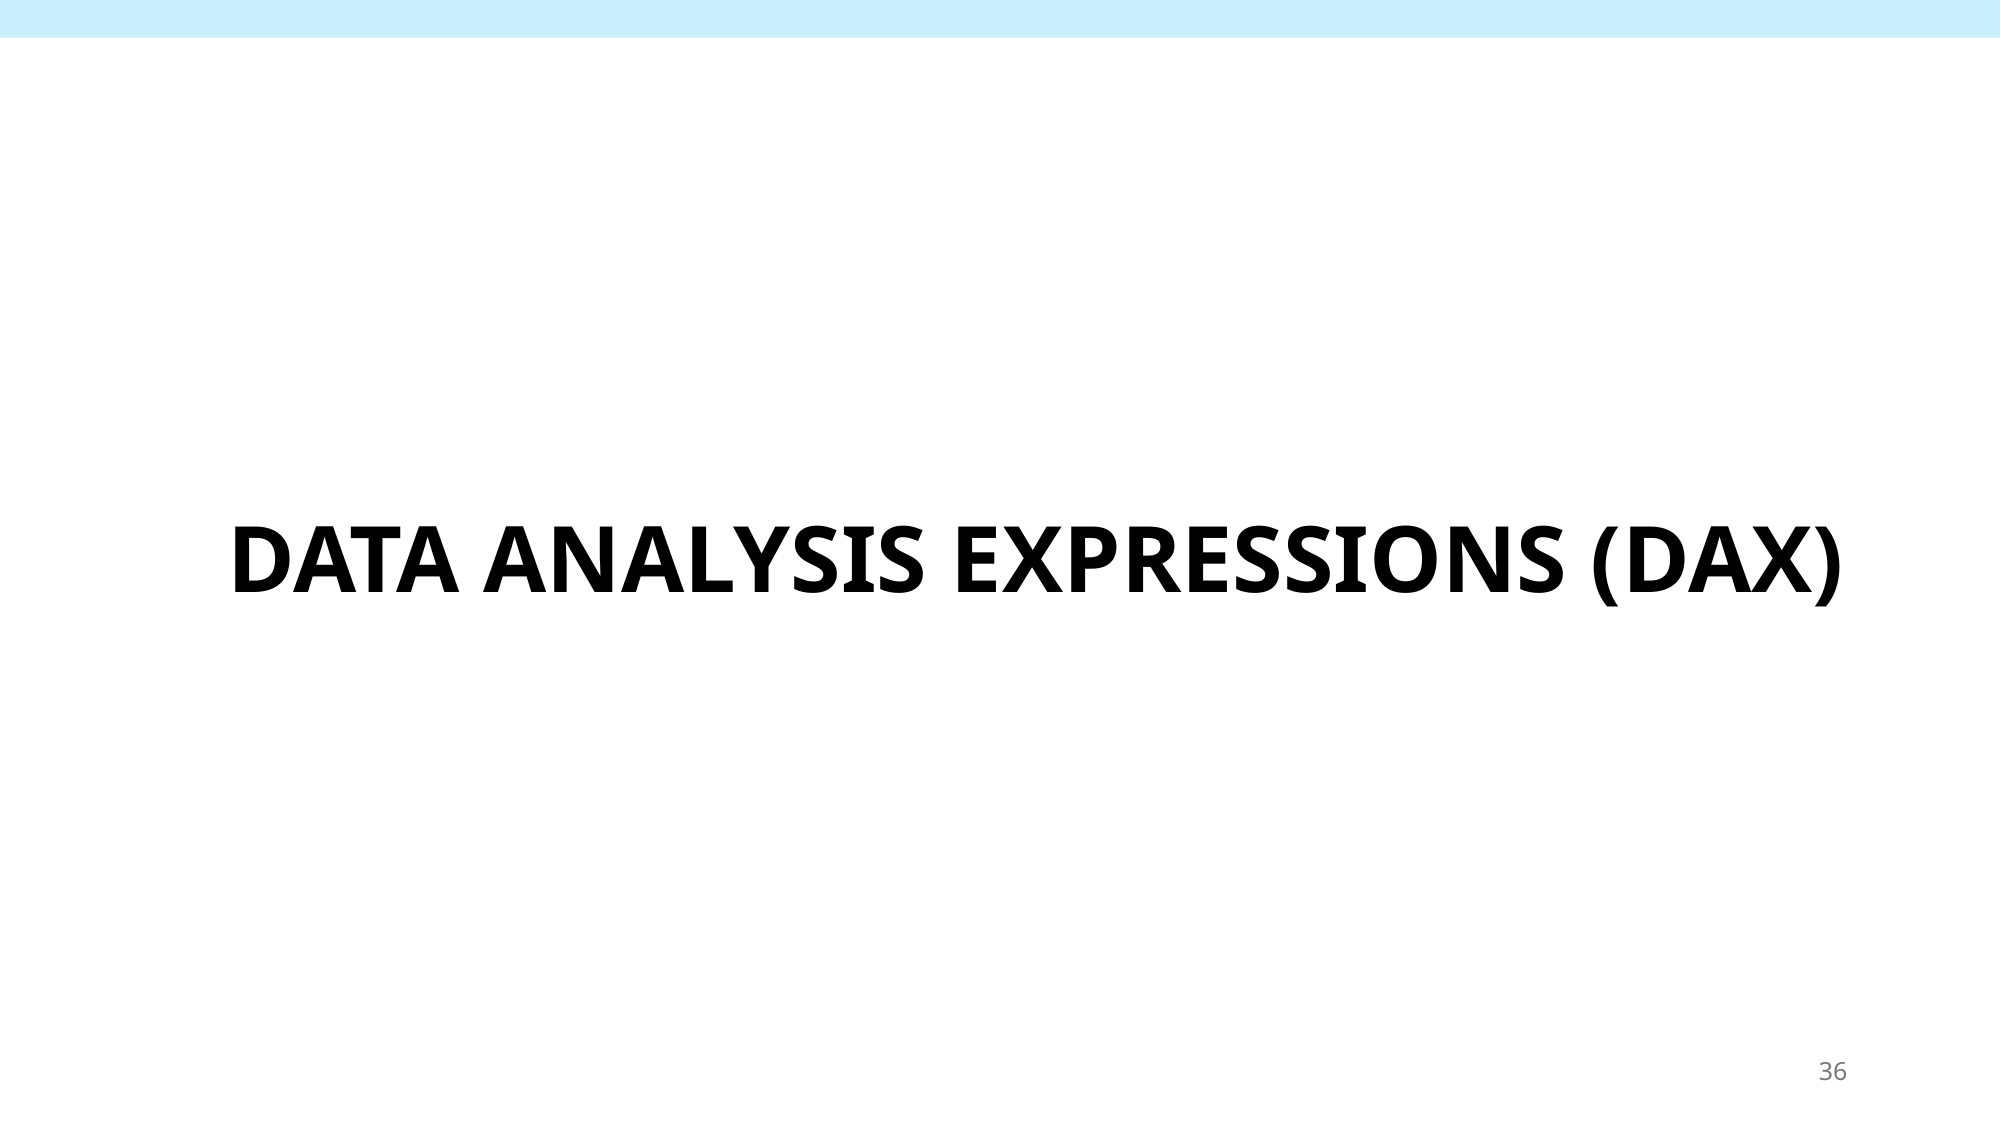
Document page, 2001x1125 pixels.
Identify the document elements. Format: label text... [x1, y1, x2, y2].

text_box [0, 0, 2000, 39]
title DATA ANALYSIS EXPRESSIONS (DAX) [129, 453, 1943, 672]
slide_number 36 [1412, 1042, 1863, 1103]
